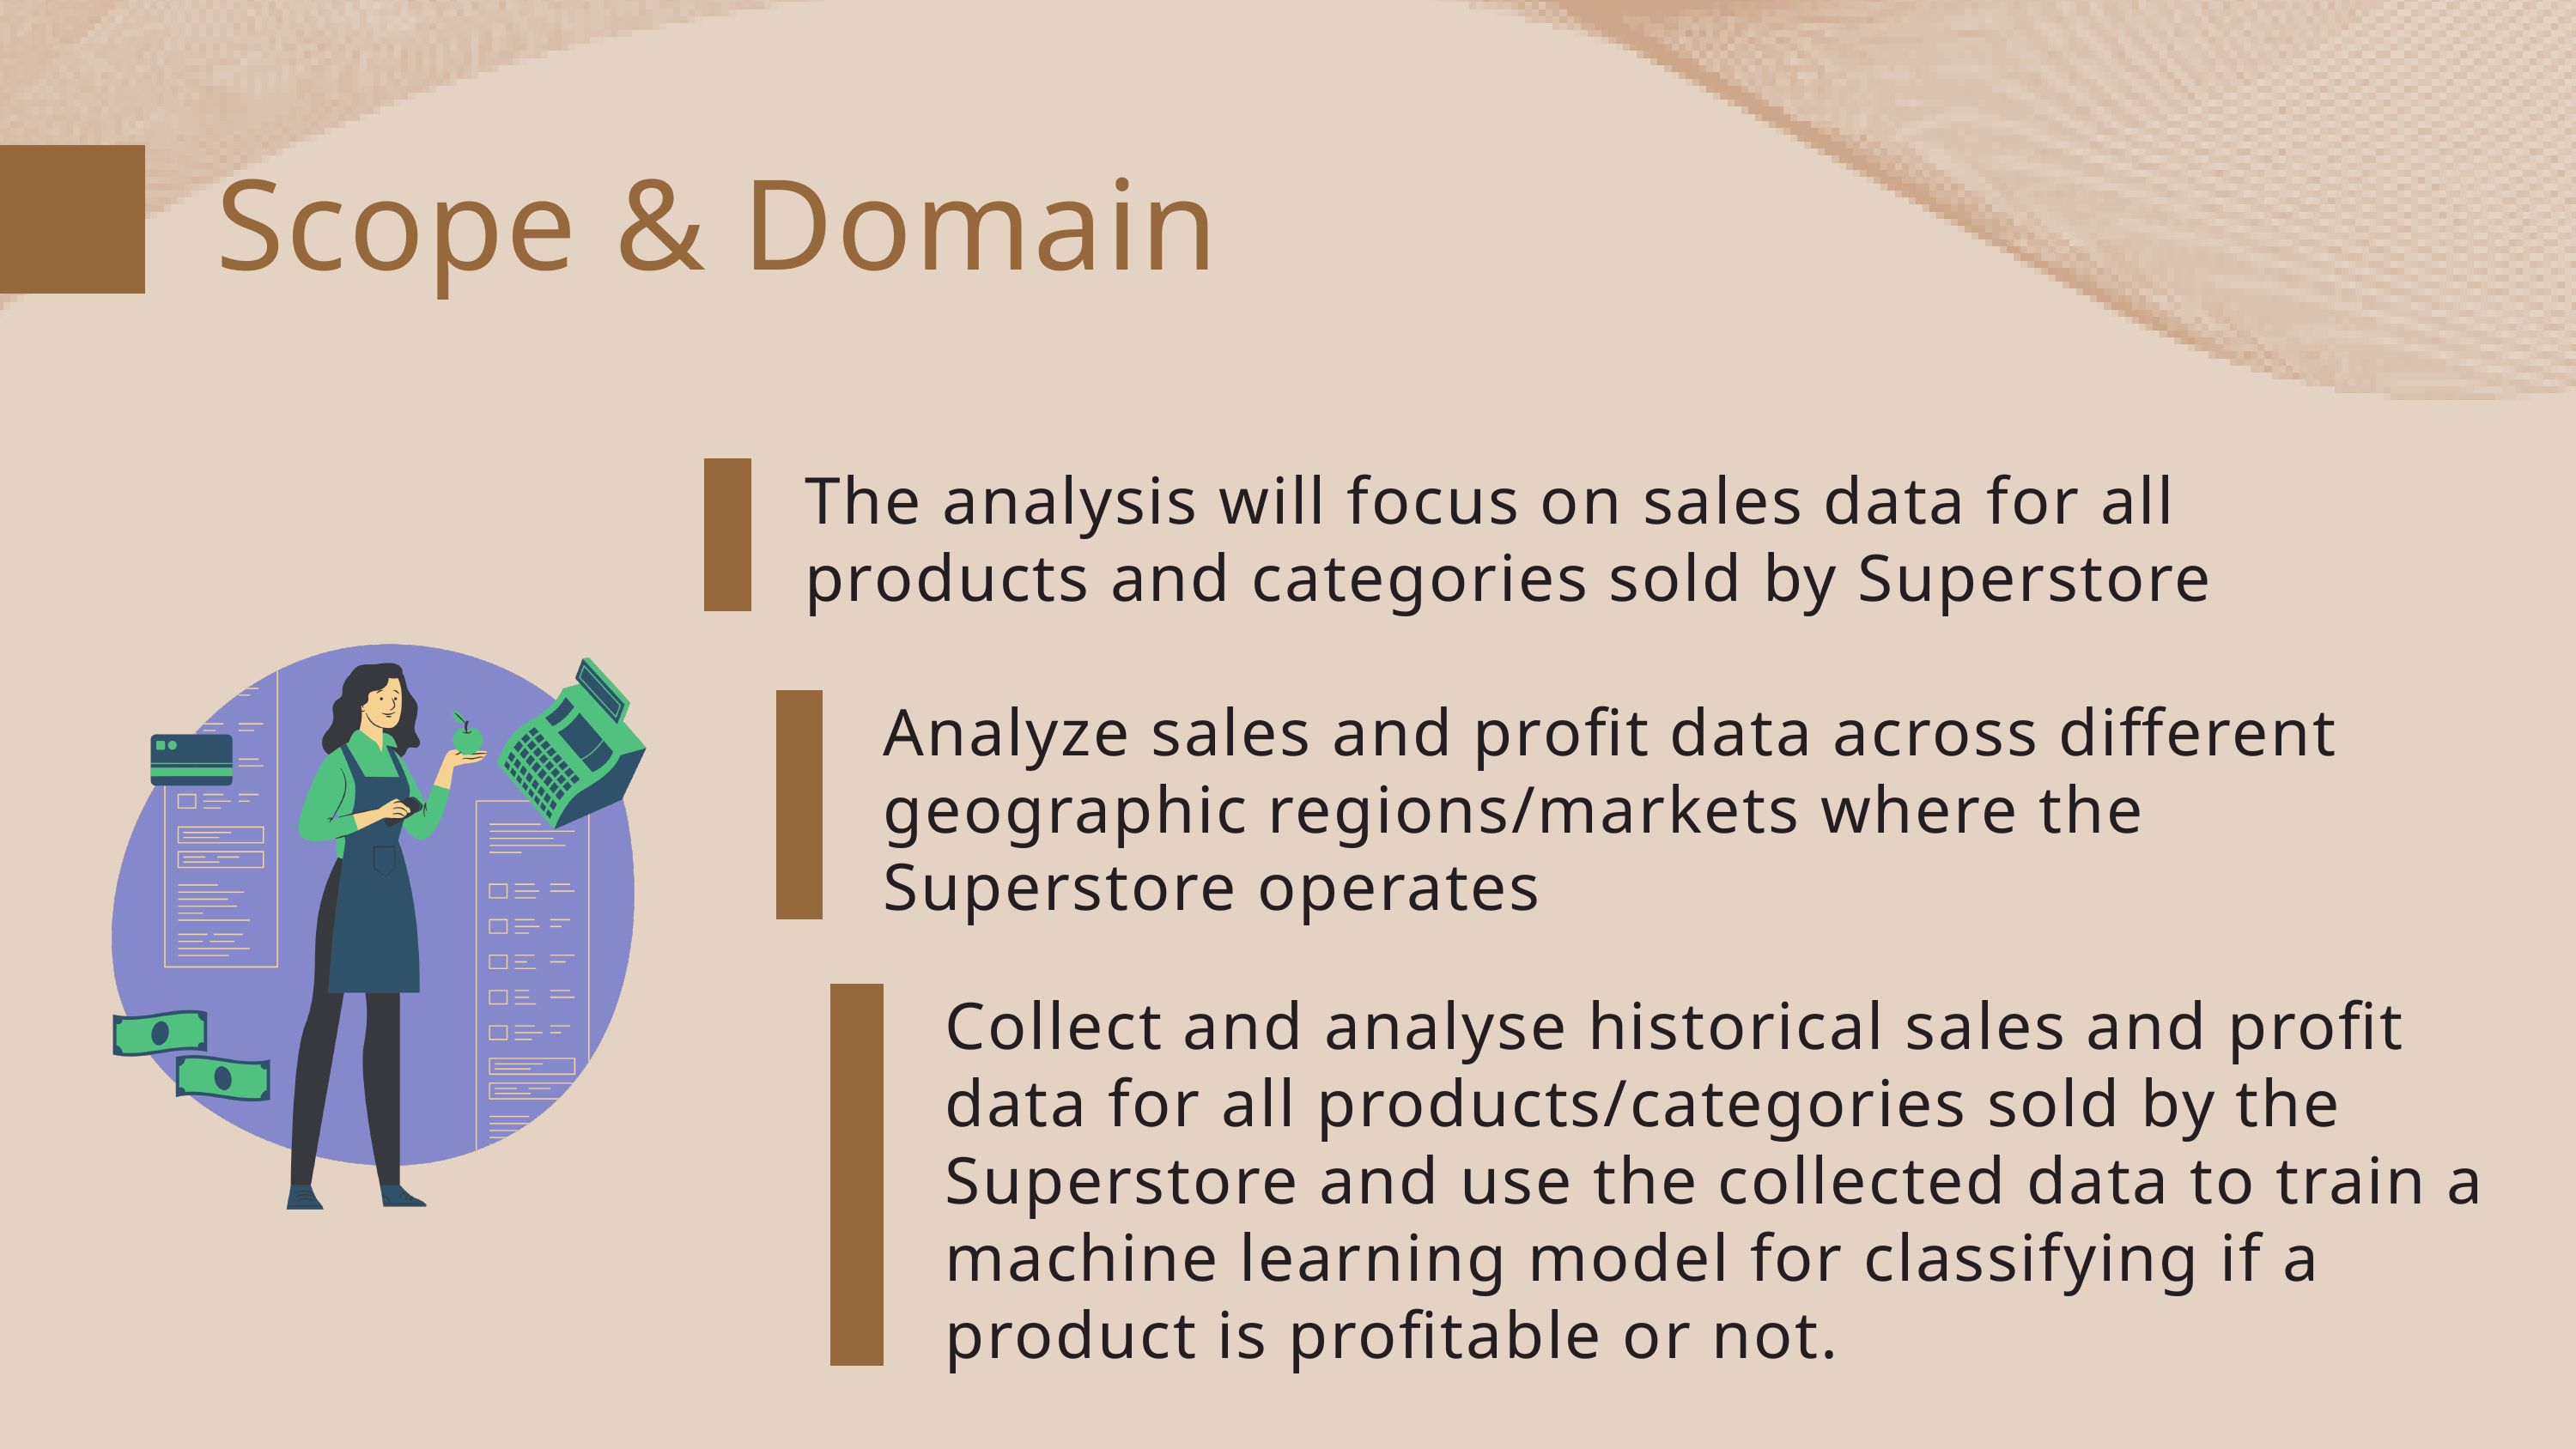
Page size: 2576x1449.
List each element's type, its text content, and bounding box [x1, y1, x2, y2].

text_box Analyze sales and profit data across different geographic regions/markets where the Superstore operates [883, 691, 2432, 924]
picture [95, 629, 654, 1210]
picture [0, 0, 2576, 408]
text_box Collect and analyse historical sales and profit data for all products/categories sold by the Superstore and use the collected data to train a machine learning model for classifying if a product is profitable or not. [945, 985, 2494, 1372]
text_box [829, 983, 884, 1367]
text_box The analysis will focus on sales data for all products and categories sold by Superstore [805, 459, 2353, 615]
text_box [704, 458, 752, 612]
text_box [0, 144, 145, 294]
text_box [775, 689, 823, 919]
